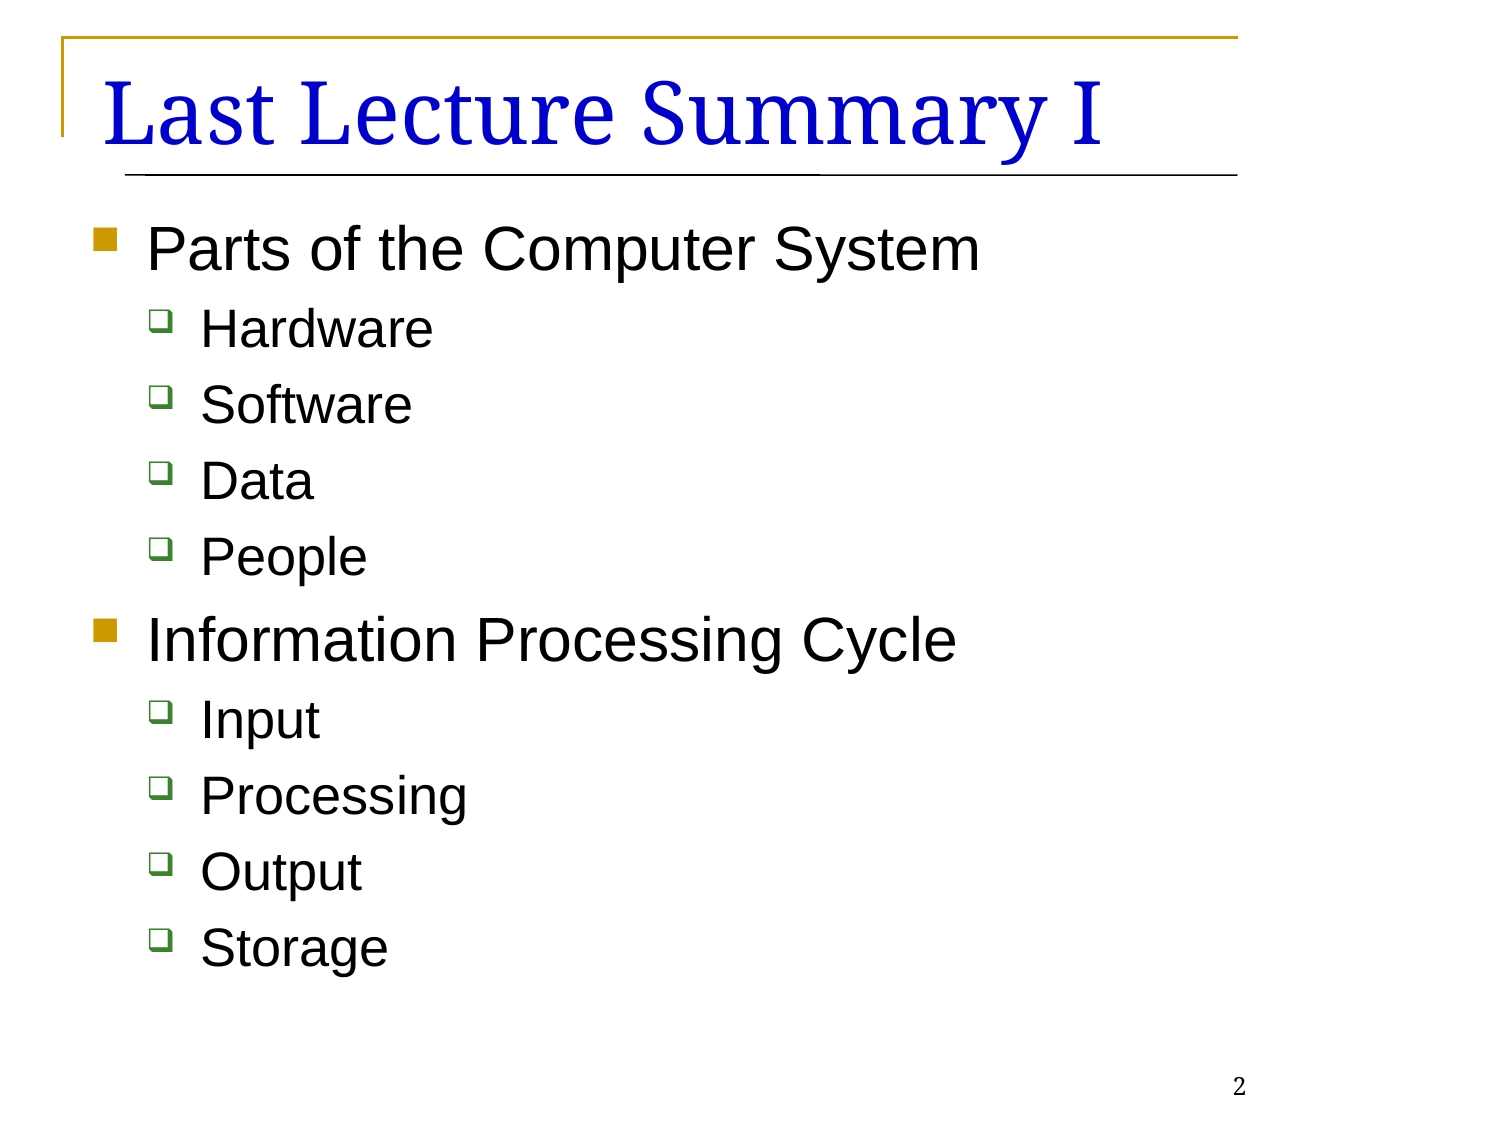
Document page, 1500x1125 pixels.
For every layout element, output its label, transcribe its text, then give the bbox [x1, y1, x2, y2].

title Last Lecture Summary I [87, 49, 1463, 151]
list Parts of the Computer System Hardware Software Data People Information Processing Cycle Input Processing Output Storage [74, 199, 1276, 1063]
slide_number 2 [912, 1063, 1262, 1113]
